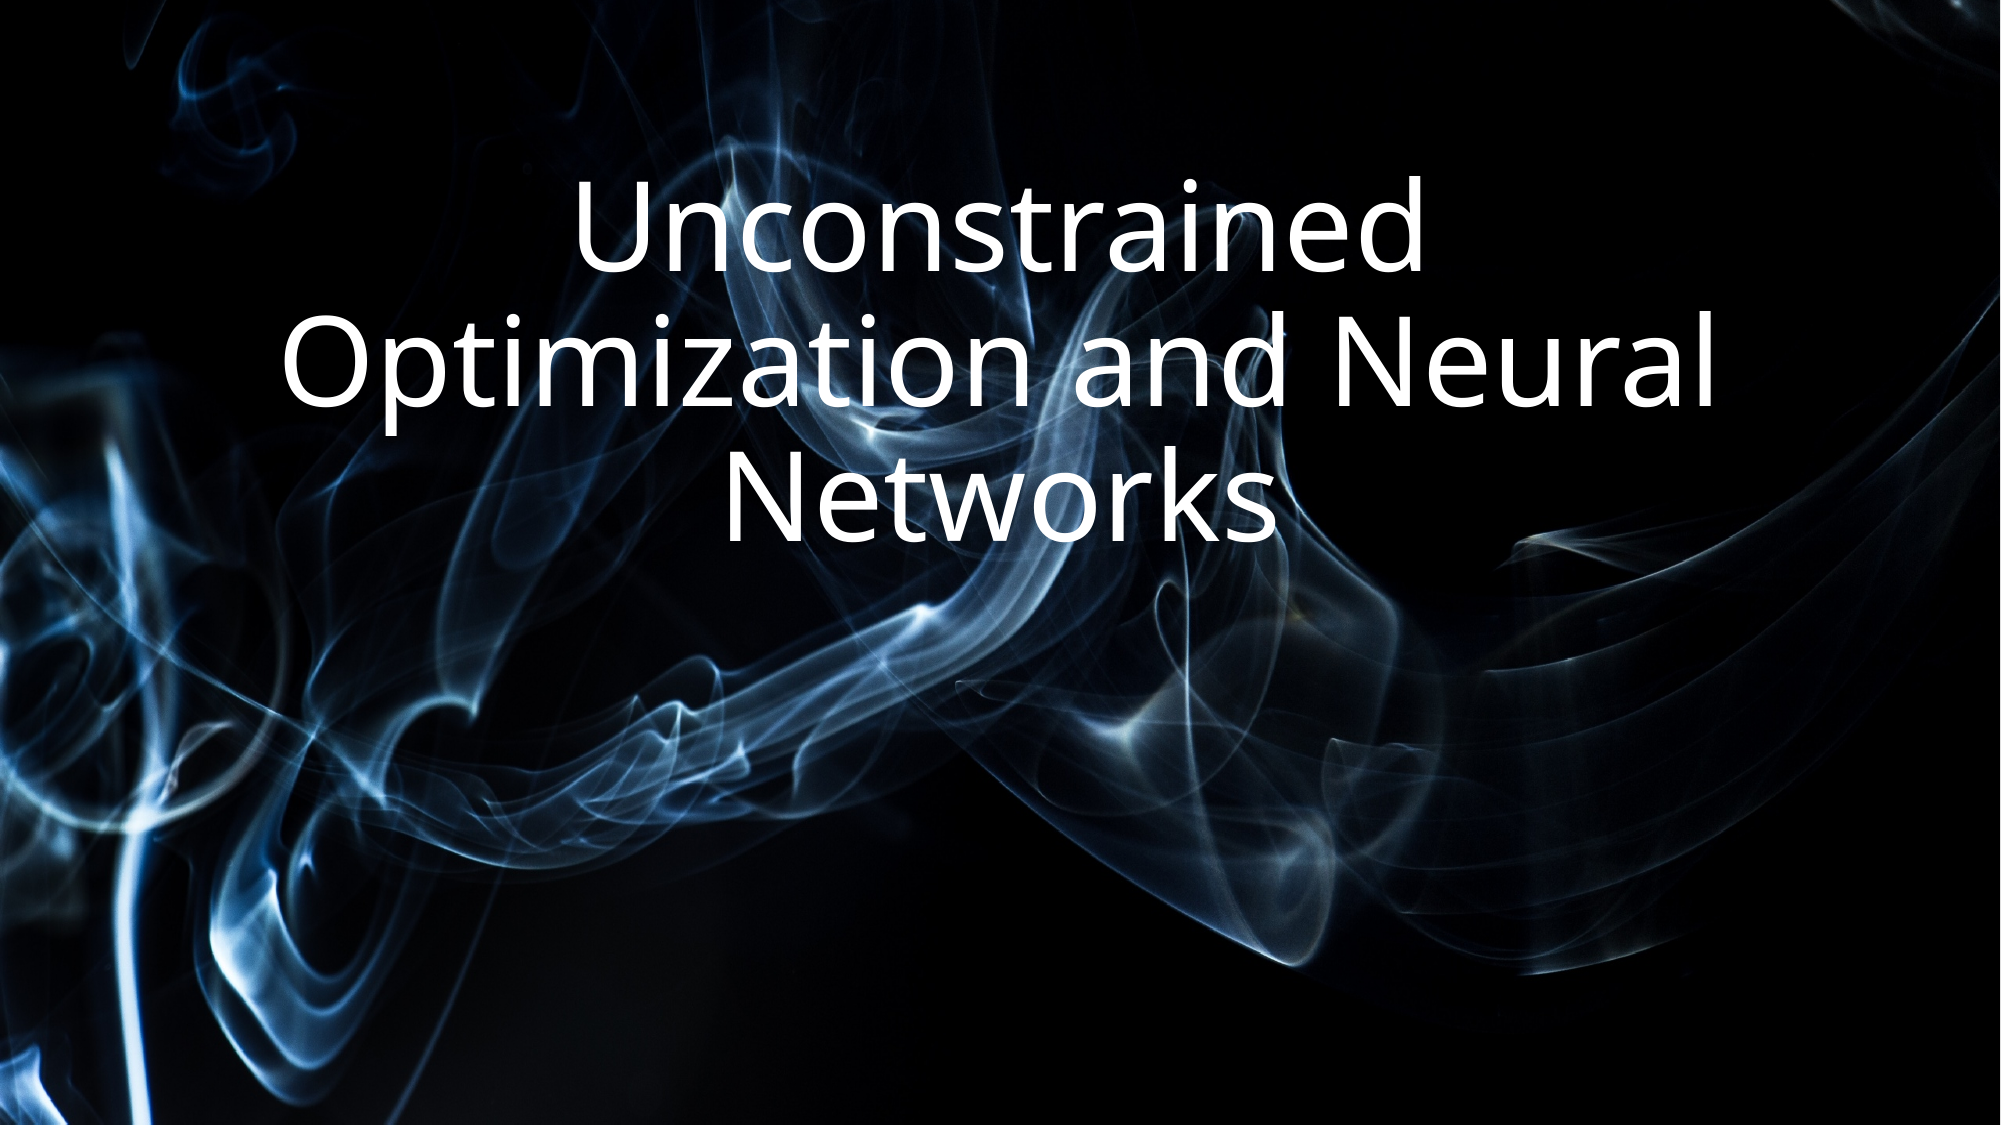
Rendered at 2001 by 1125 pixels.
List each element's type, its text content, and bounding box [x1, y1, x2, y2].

title Unconstrained Optimization and Neural Networks [249, 184, 1750, 576]
picture [0, 0, 2001, 1125]
